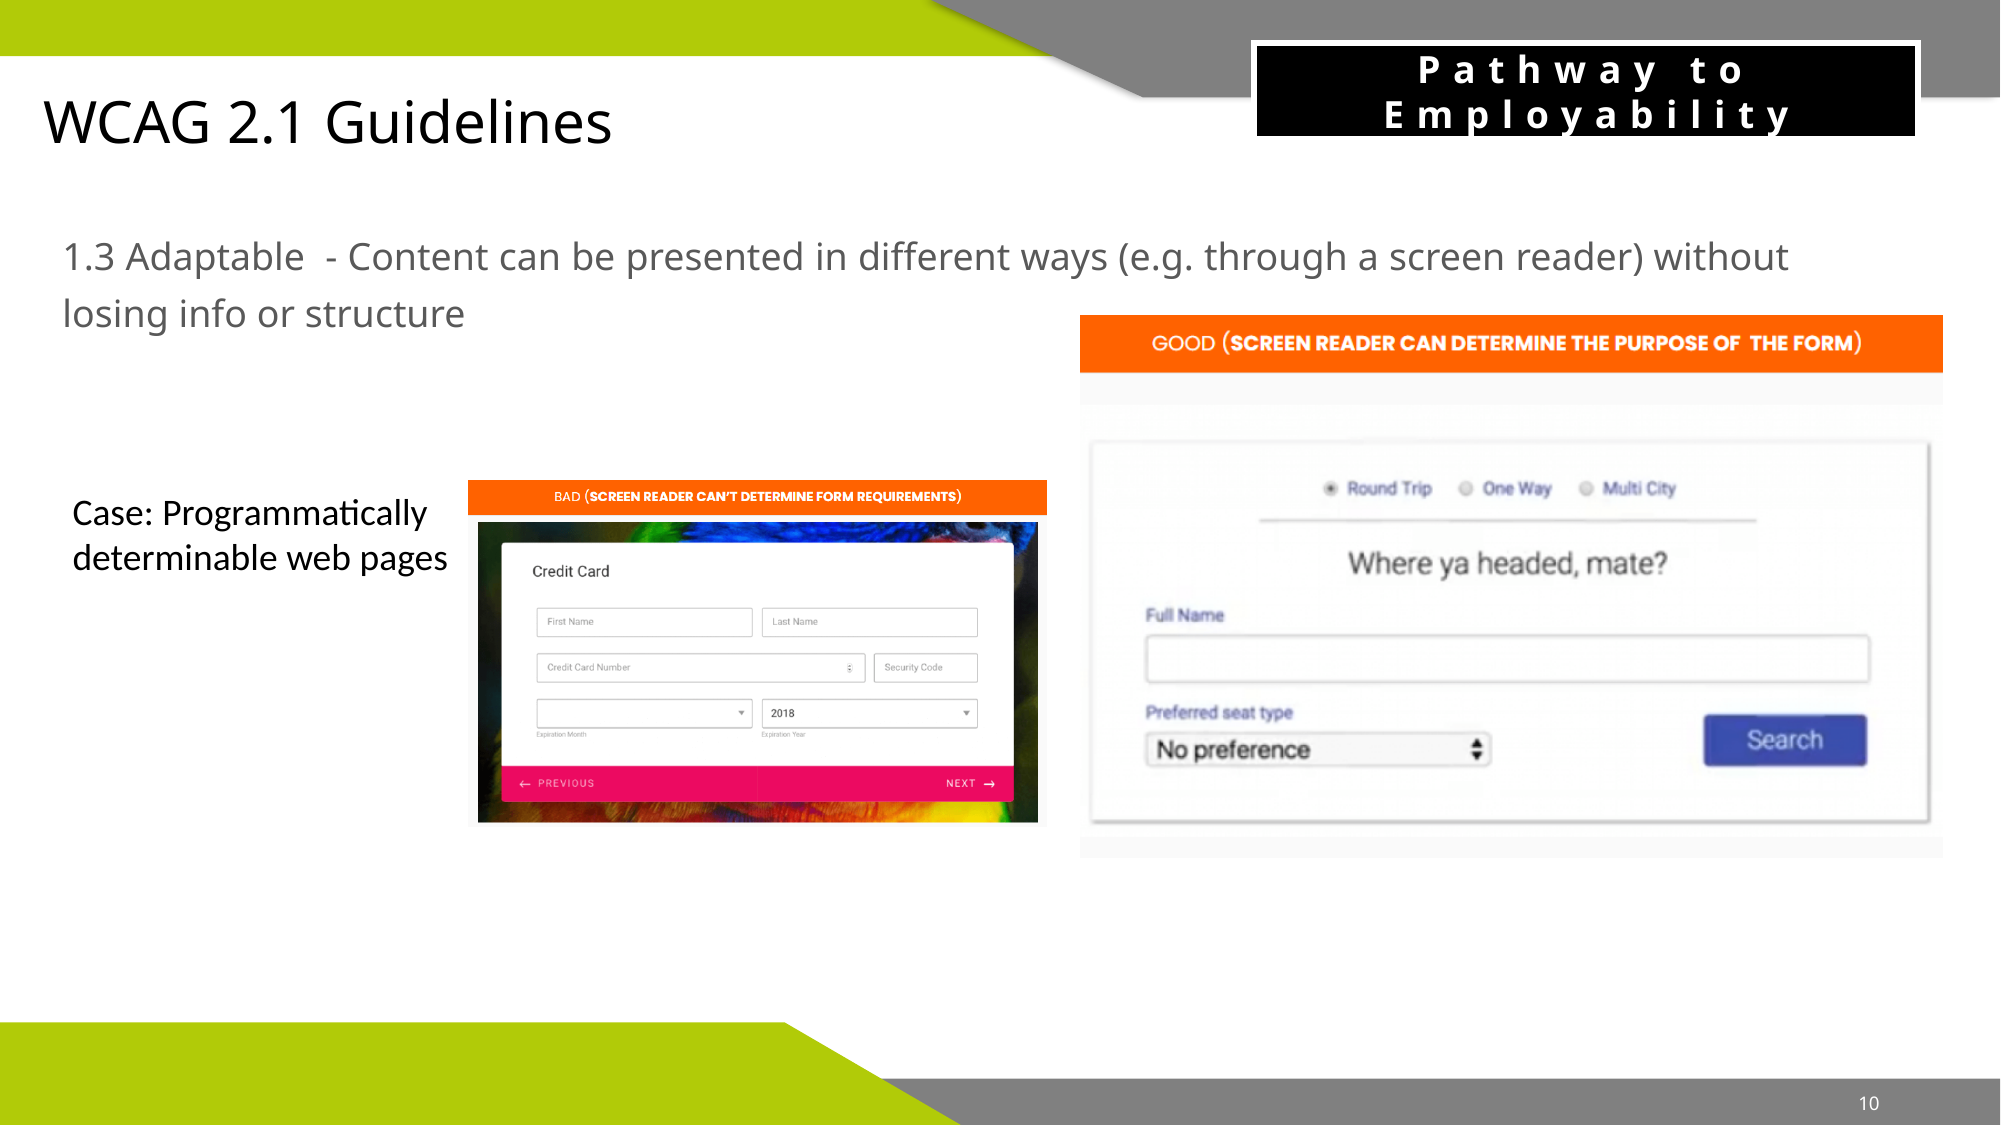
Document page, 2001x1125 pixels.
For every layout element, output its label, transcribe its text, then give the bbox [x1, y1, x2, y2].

text_box 1.3 Adaptable - Content can be presented in different ways (e.g. through a screen reader) without losing info or structure [47, 214, 2000, 342]
text_box WCAG 2.1 Guidelines [28, 78, 1263, 163]
text_box Case: Programmatically determinable web pages [57, 480, 468, 586]
picture [1080, 315, 1943, 858]
picture [468, 480, 1047, 827]
